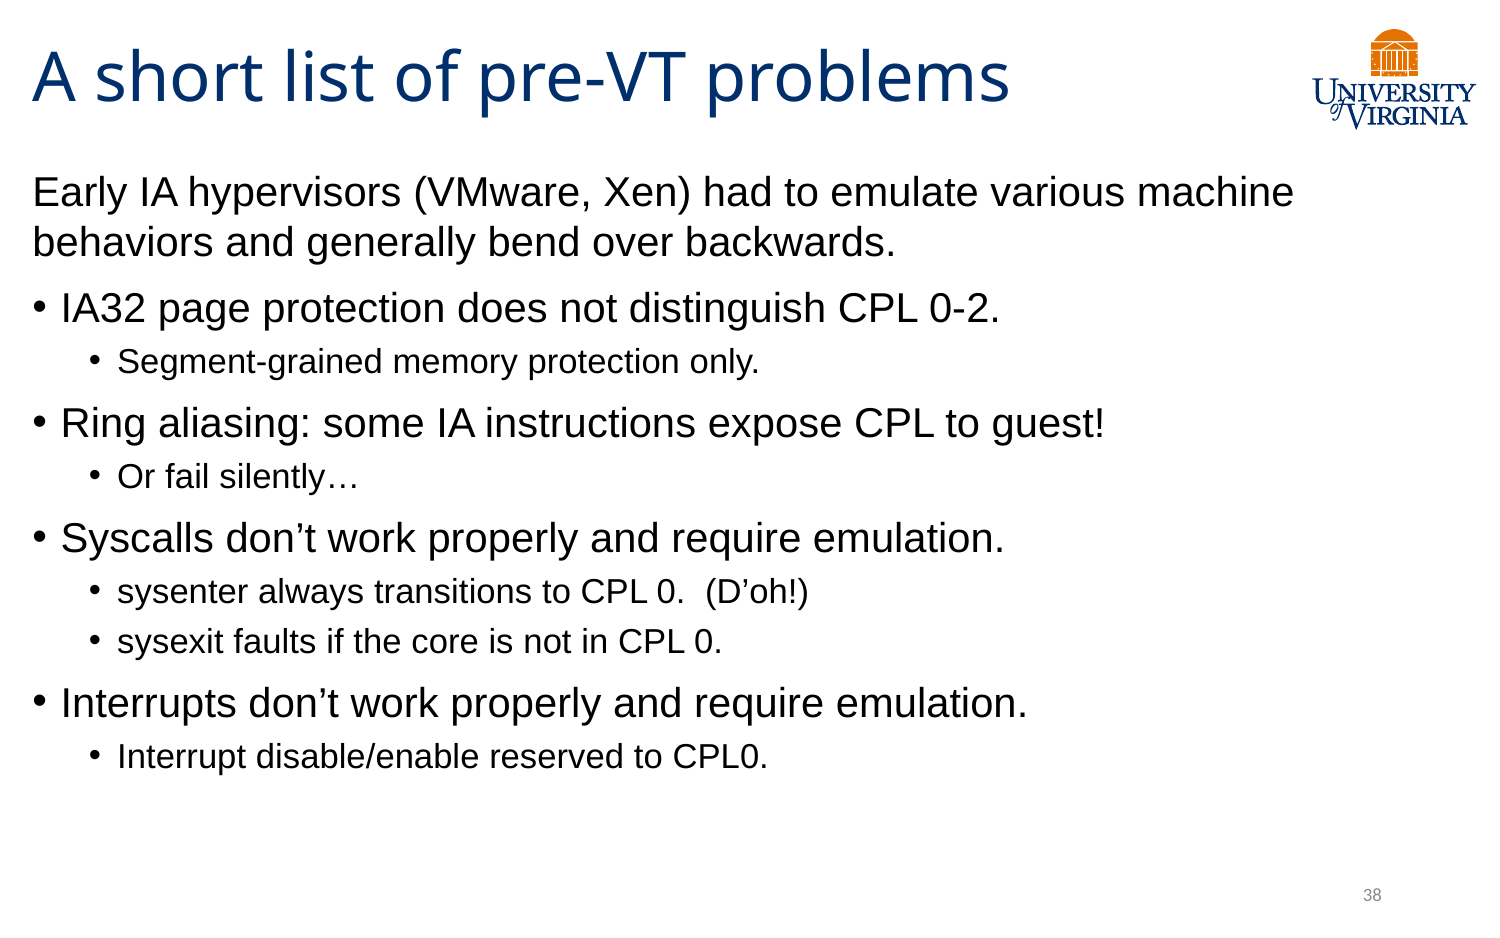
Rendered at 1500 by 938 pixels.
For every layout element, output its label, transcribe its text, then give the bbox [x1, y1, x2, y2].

slide_number 38 [1059, 868, 1397, 919]
title A short list of pre-VT problems [17, 14, 1297, 145]
list Early IA hypervisors (VMware, Xen) had to emulate various machine behaviors and generally bend over backwards. IA32 page protection does not distinguish CPL 0-2. Segment-grained memory protection only. Ring aliasing: some IA instructions expose CPL to guest! Or fail silently… Syscalls don’t work properly and require emulation. sysenter always transitions to CPL 0. (D’oh!) sysexit faults if the core is not in CPL 0. Interrupts don’t work properly and require emulation. Interrupt disable/enable reserved to CPL0. [17, 157, 1483, 845]
